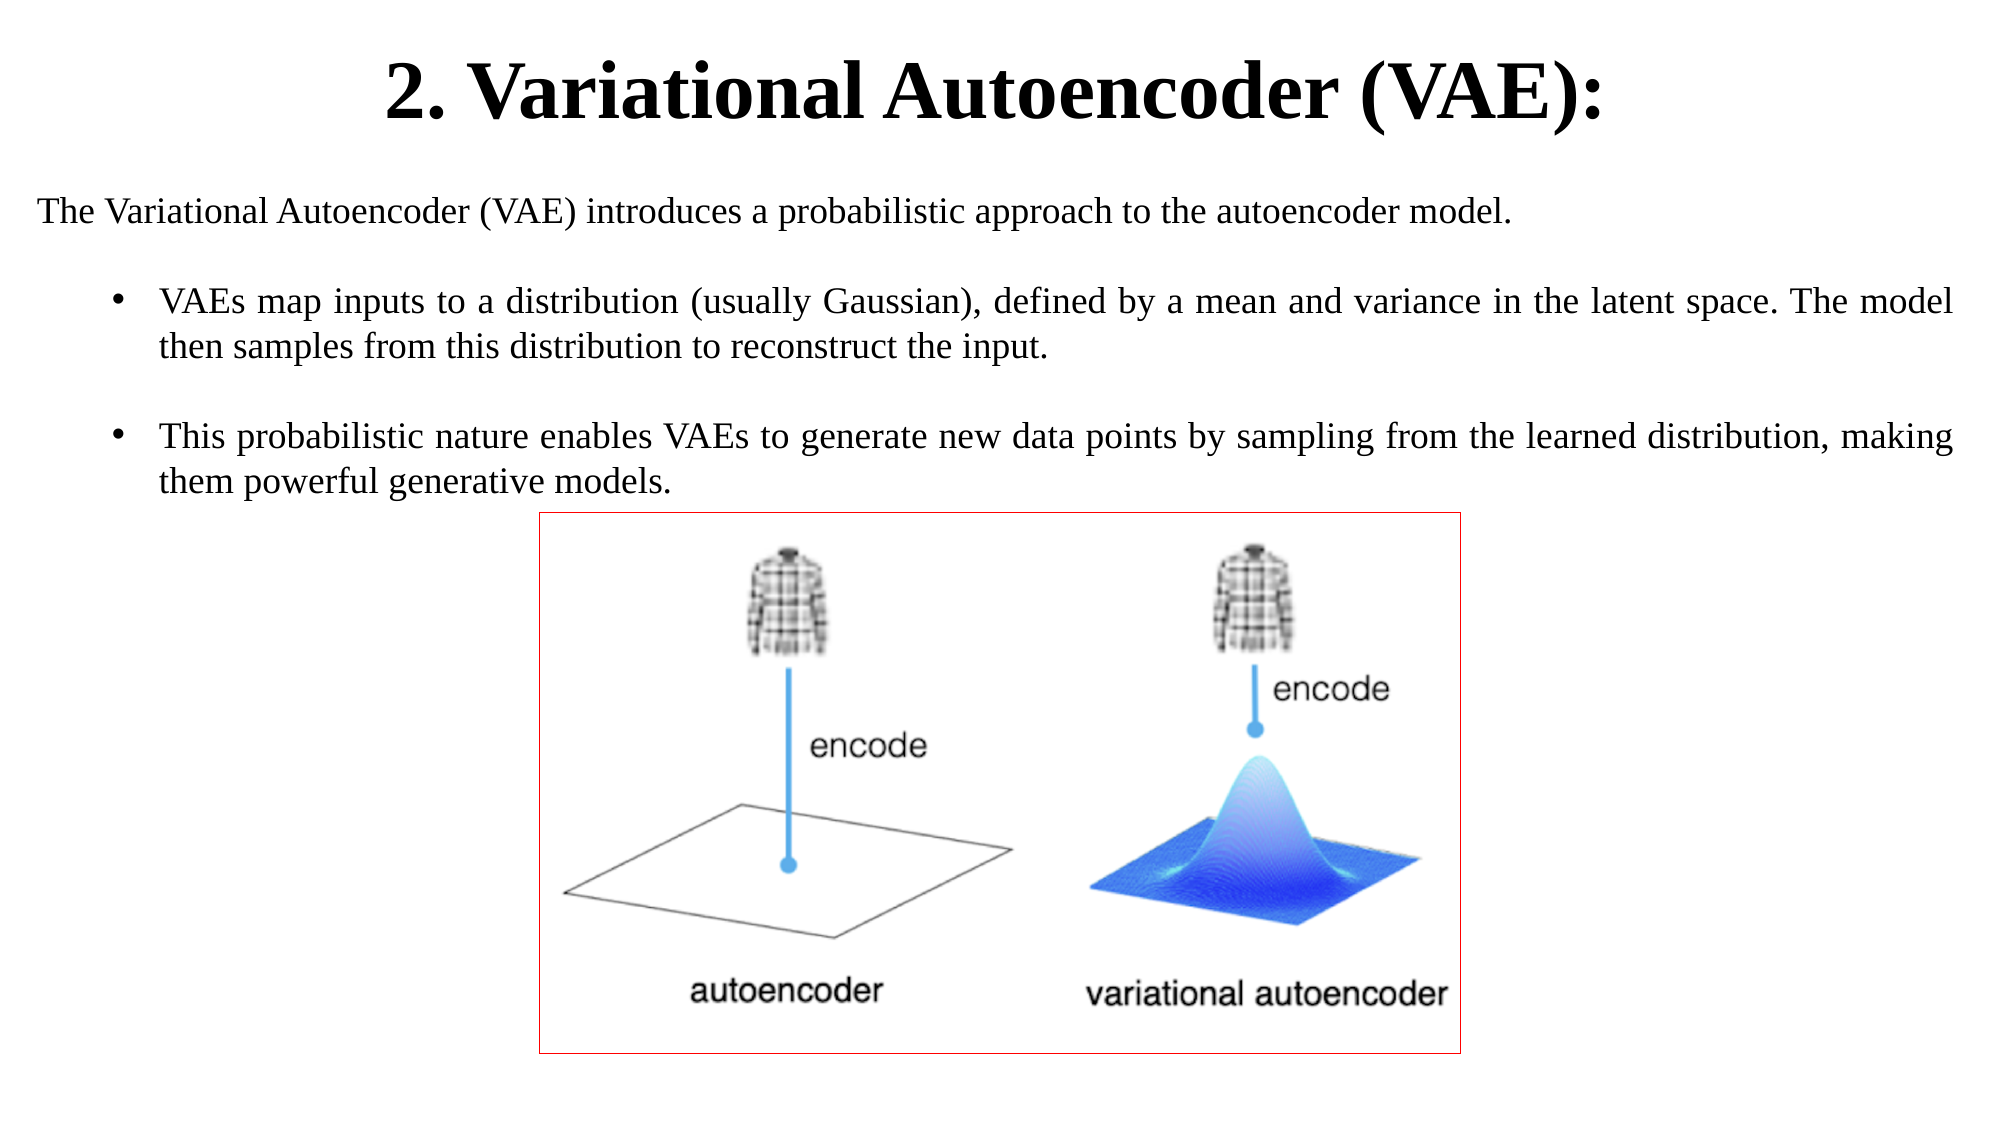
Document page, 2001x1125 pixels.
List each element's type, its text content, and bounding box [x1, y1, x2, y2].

text_box 2. Variational Autoencoder (VAE): The Variational Autoencoder (VAE) introduces a probabilistic approach to the autoencoder model. VAEs map inputs to a distribution (usually Gaussian), defined by a mean and variance in the latent space. The model then samples from this distribution to reconstruct the input. This probabilistic nature enables VAEs to generate new data points by sampling from the learned distribution, making them powerful generative models. [22, 28, 1971, 508]
picture [539, 512, 1461, 1055]
